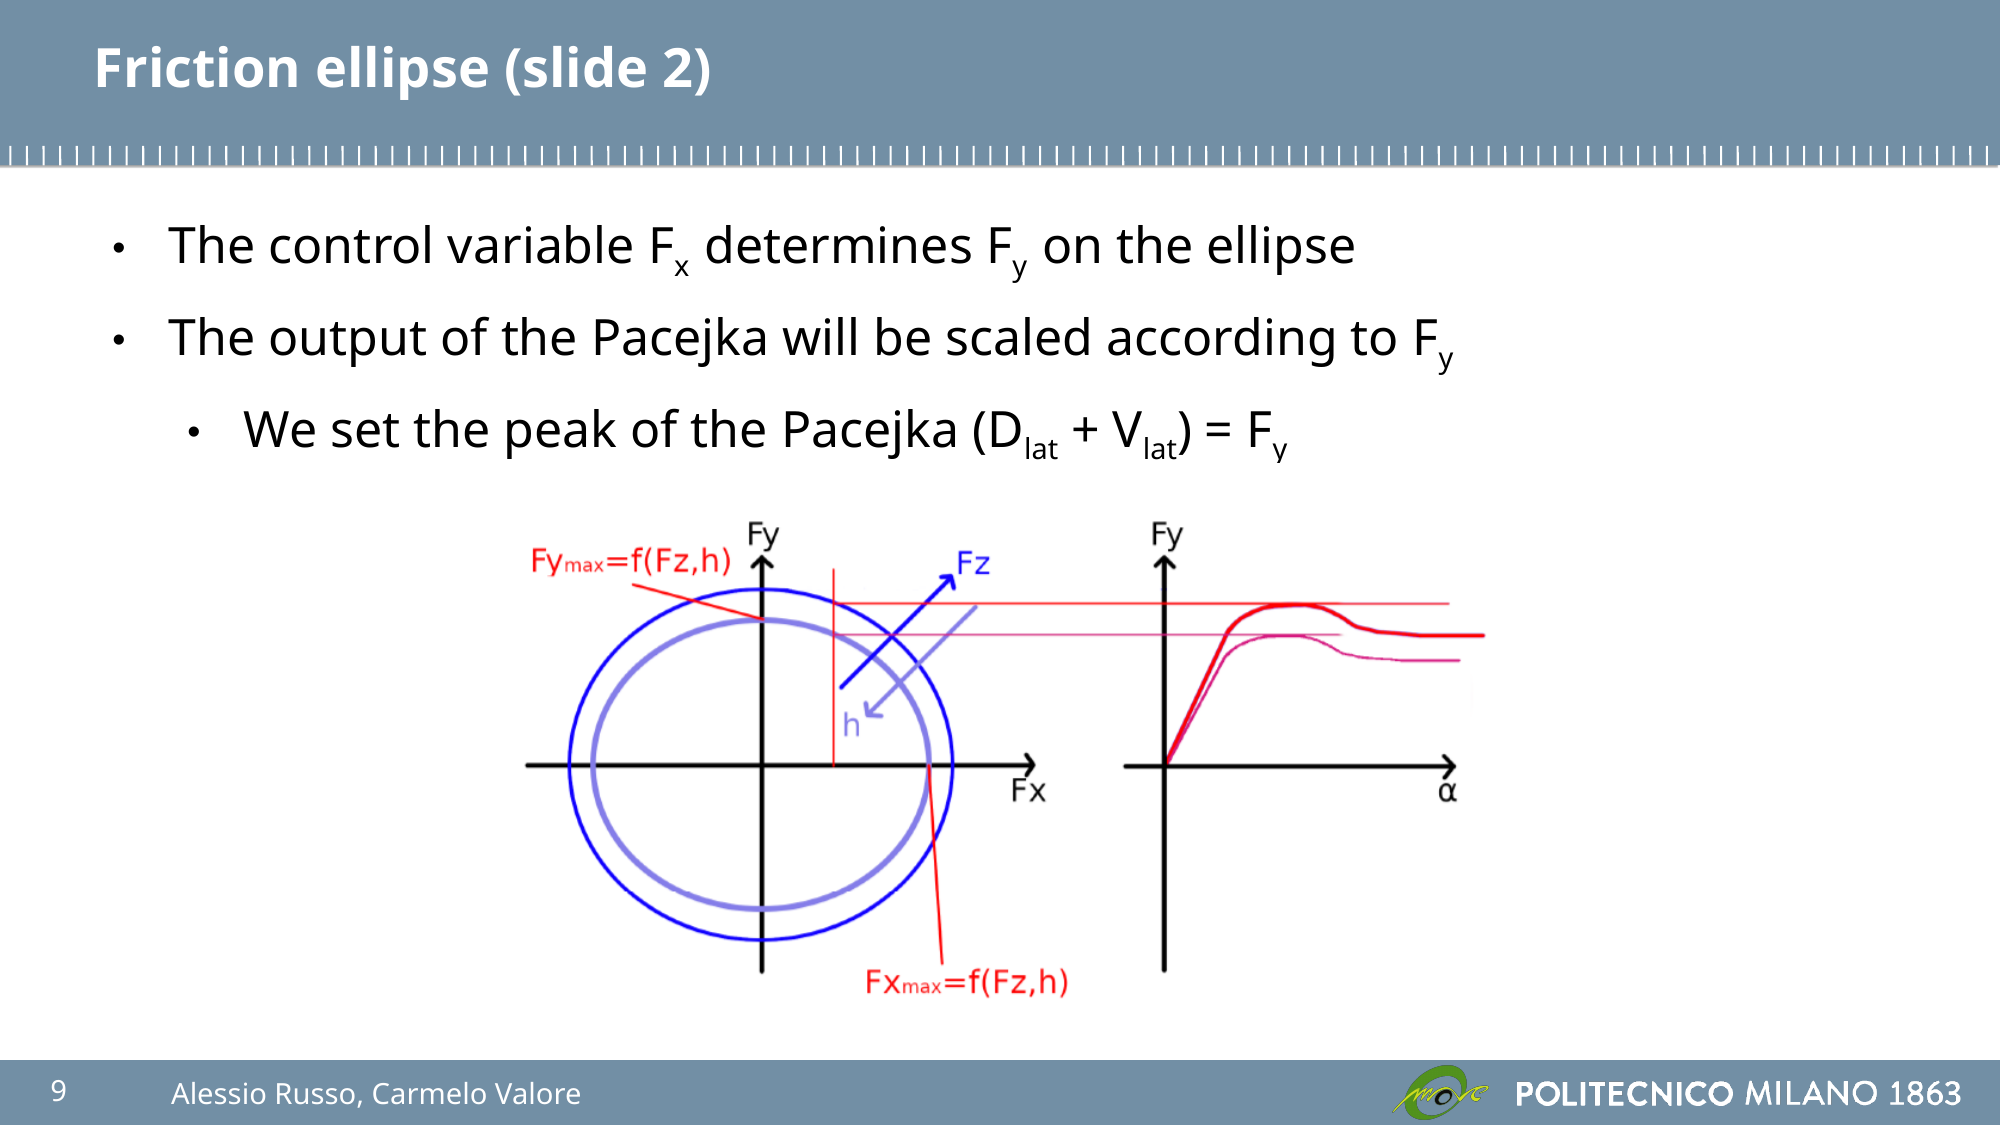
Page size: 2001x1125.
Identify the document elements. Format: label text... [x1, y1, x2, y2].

picture [1392, 1065, 1489, 1120]
text_box Friction ellipse (slide 2) [78, 26, 1922, 104]
text_box The control variable Fx determines Fy on the ellipse The output of the Pacejka will be scaled according to Fy We set the peak of the Pacejka (Dlat + Vlat) = Fy [9, 206, 1852, 1063]
picture [496, 462, 1518, 1036]
text_box Alessio Russo, Carmelo Valore [156, 1062, 1007, 1123]
picture [1510, 1068, 1967, 1117]
text_box 9 [7, 1062, 110, 1123]
